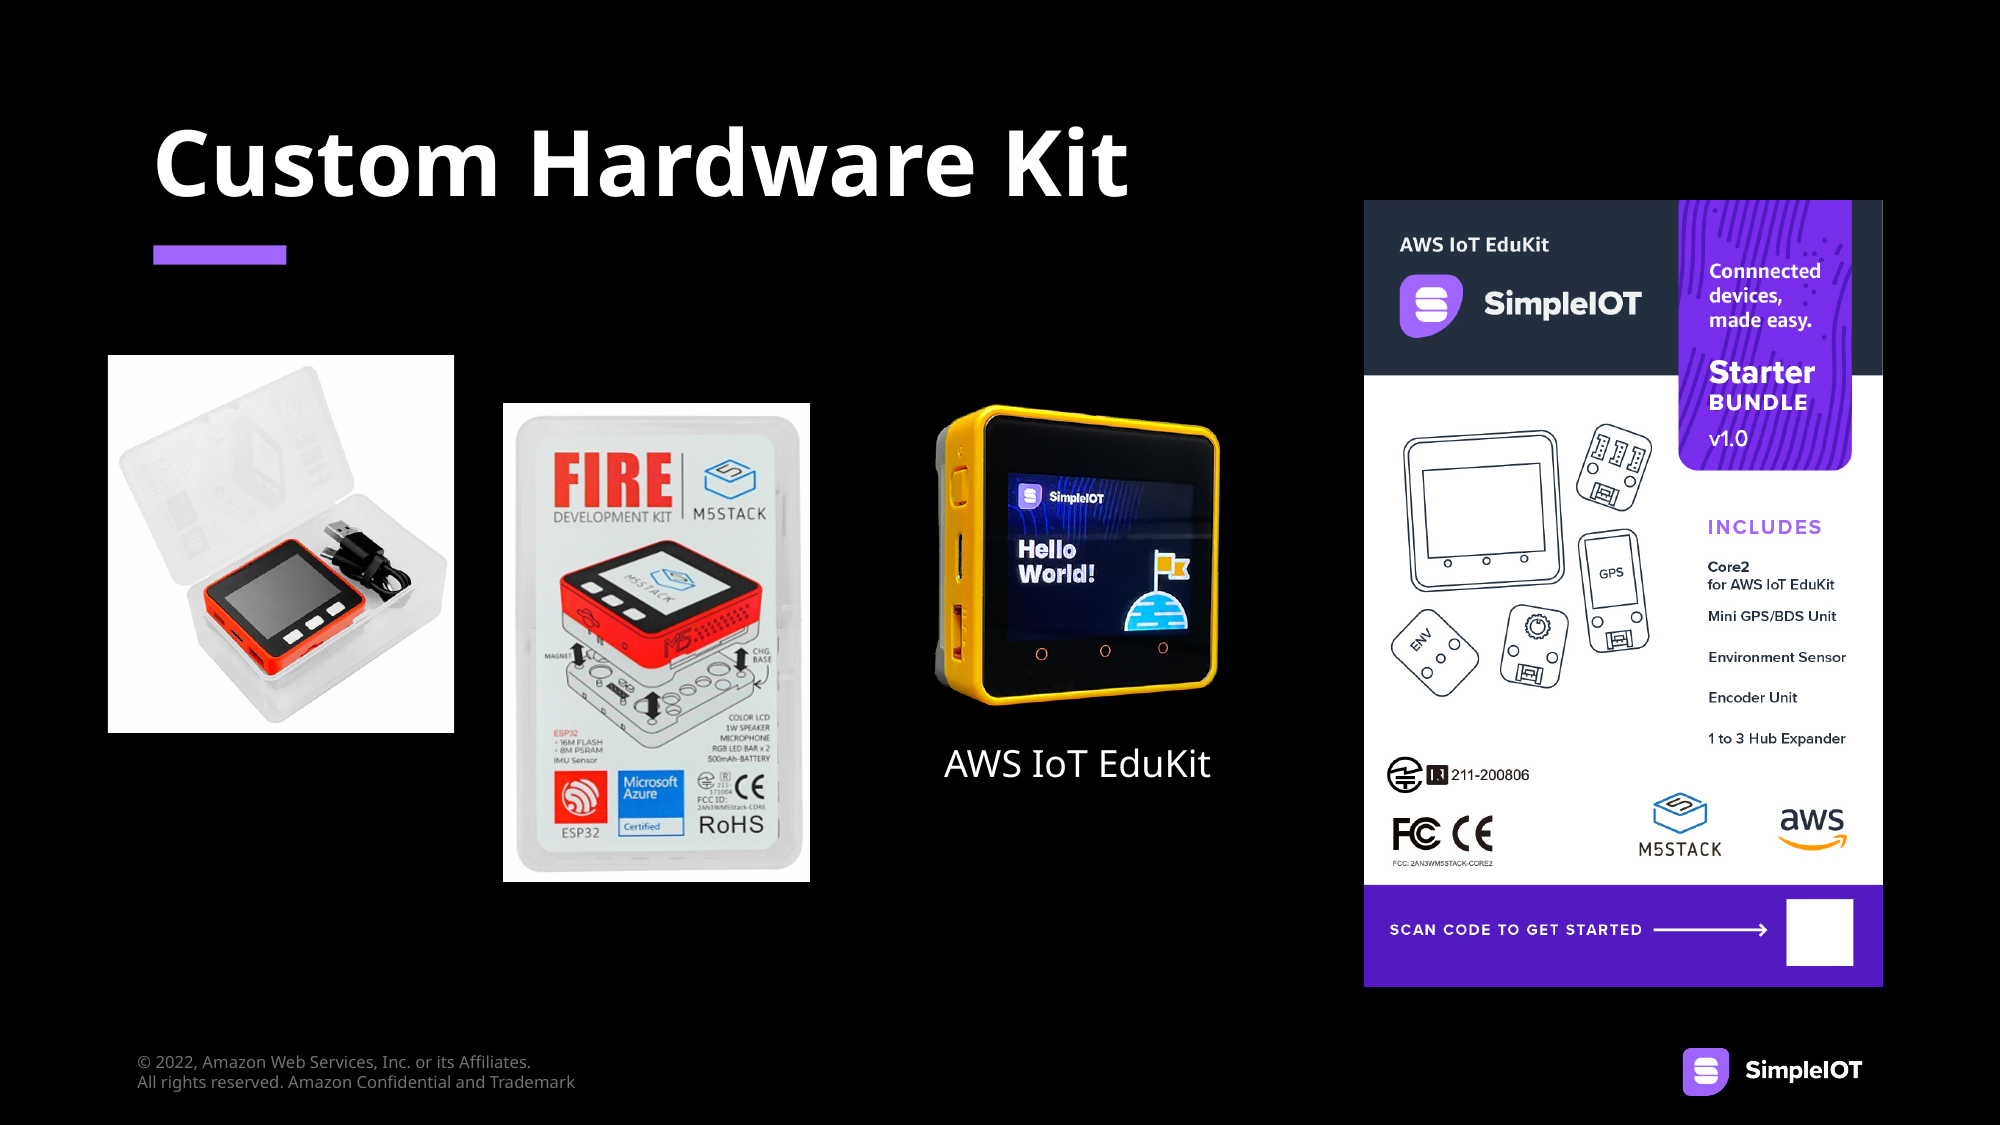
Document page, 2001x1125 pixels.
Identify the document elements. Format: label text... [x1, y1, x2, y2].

title Custom Hardware Kit [137, 103, 1863, 231]
picture [1682, 1048, 1863, 1096]
picture [502, 403, 811, 882]
picture [107, 355, 455, 733]
text_box AWS IoT EduKit [929, 732, 1227, 793]
picture [925, 403, 1229, 706]
picture [1363, 200, 1883, 987]
